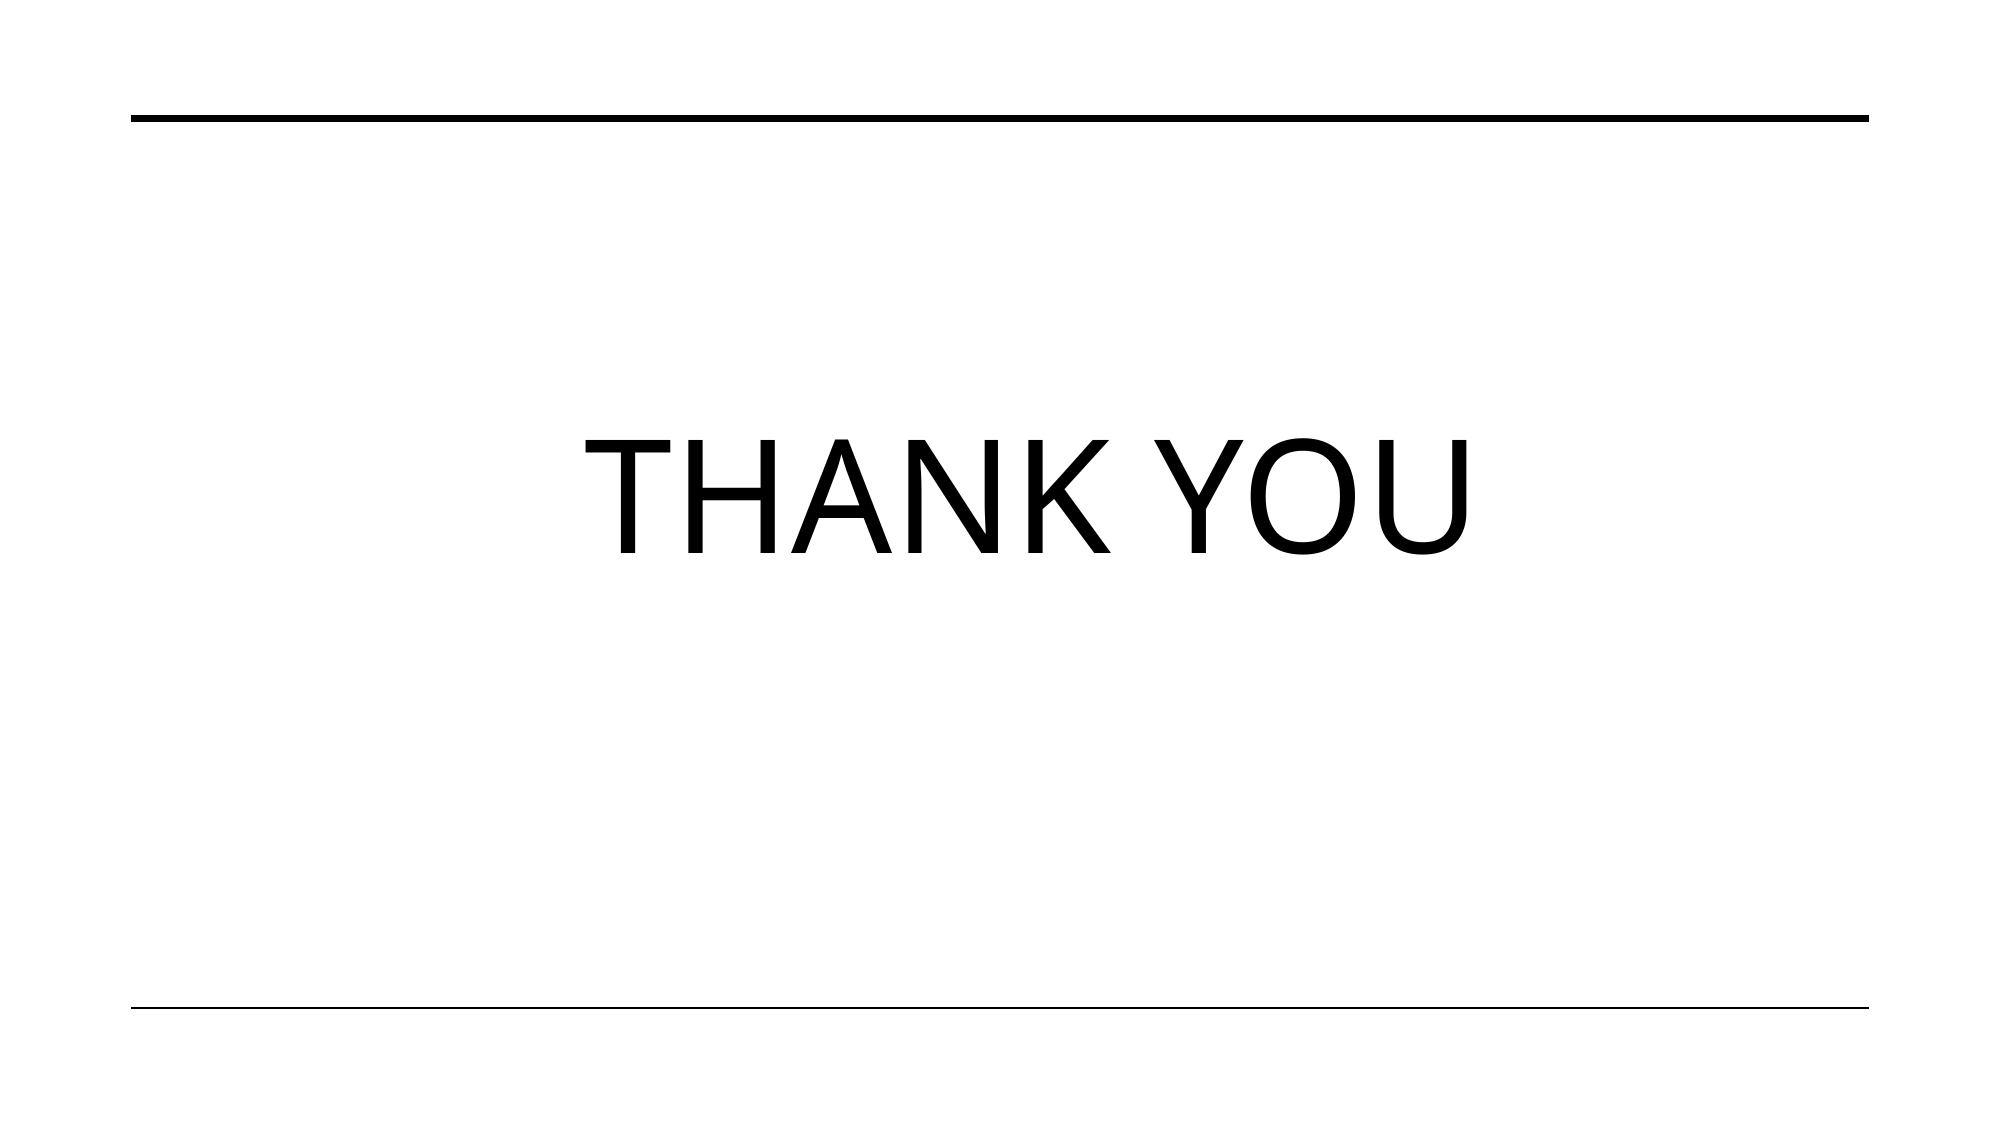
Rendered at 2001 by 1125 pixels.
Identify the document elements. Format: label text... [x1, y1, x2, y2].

title THANK YOU [435, 388, 1633, 689]
